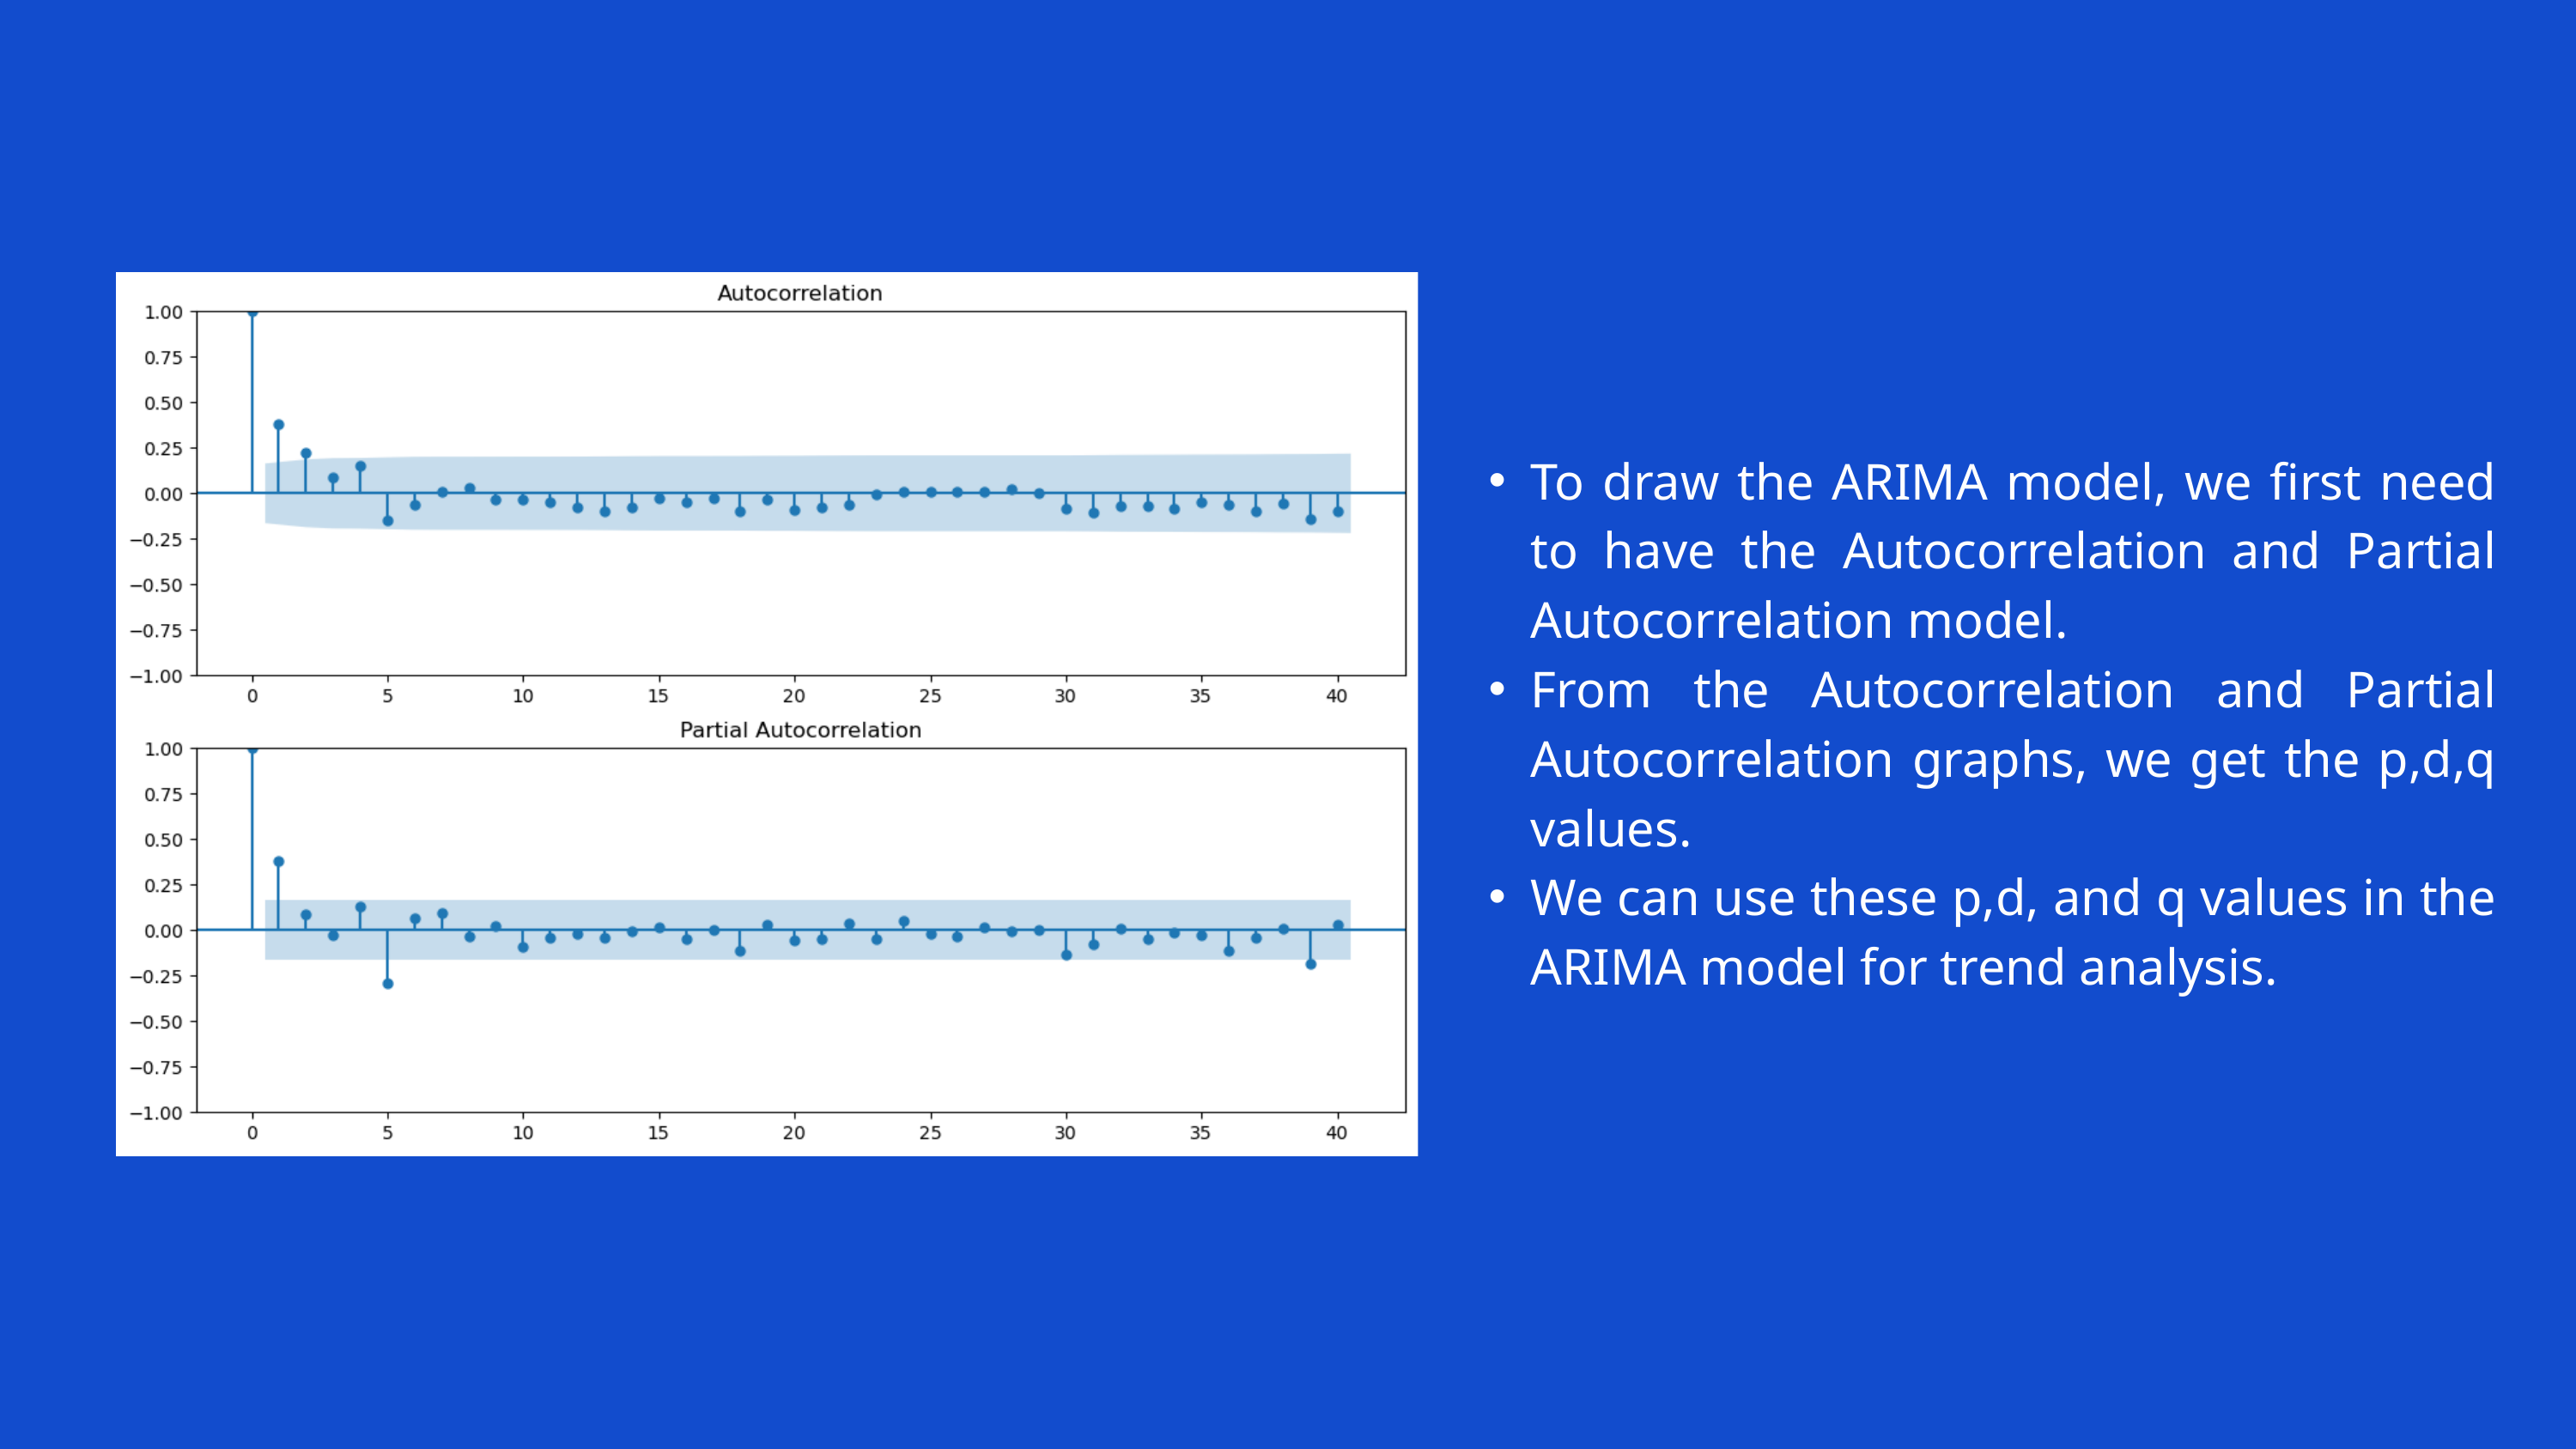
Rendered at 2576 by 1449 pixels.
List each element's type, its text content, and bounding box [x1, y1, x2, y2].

text_box To draw the ARIMA model, we first need to have the Autocorrelation and Partial Autocorrelation model. From the Autocorrelation and Partial Autocorrelation graphs, we get the p,d,q values. We can use these p,d, and q values in the ARIMA model for trend analysis. [1446, 440, 2498, 996]
text_box [116, 272, 1419, 1156]
